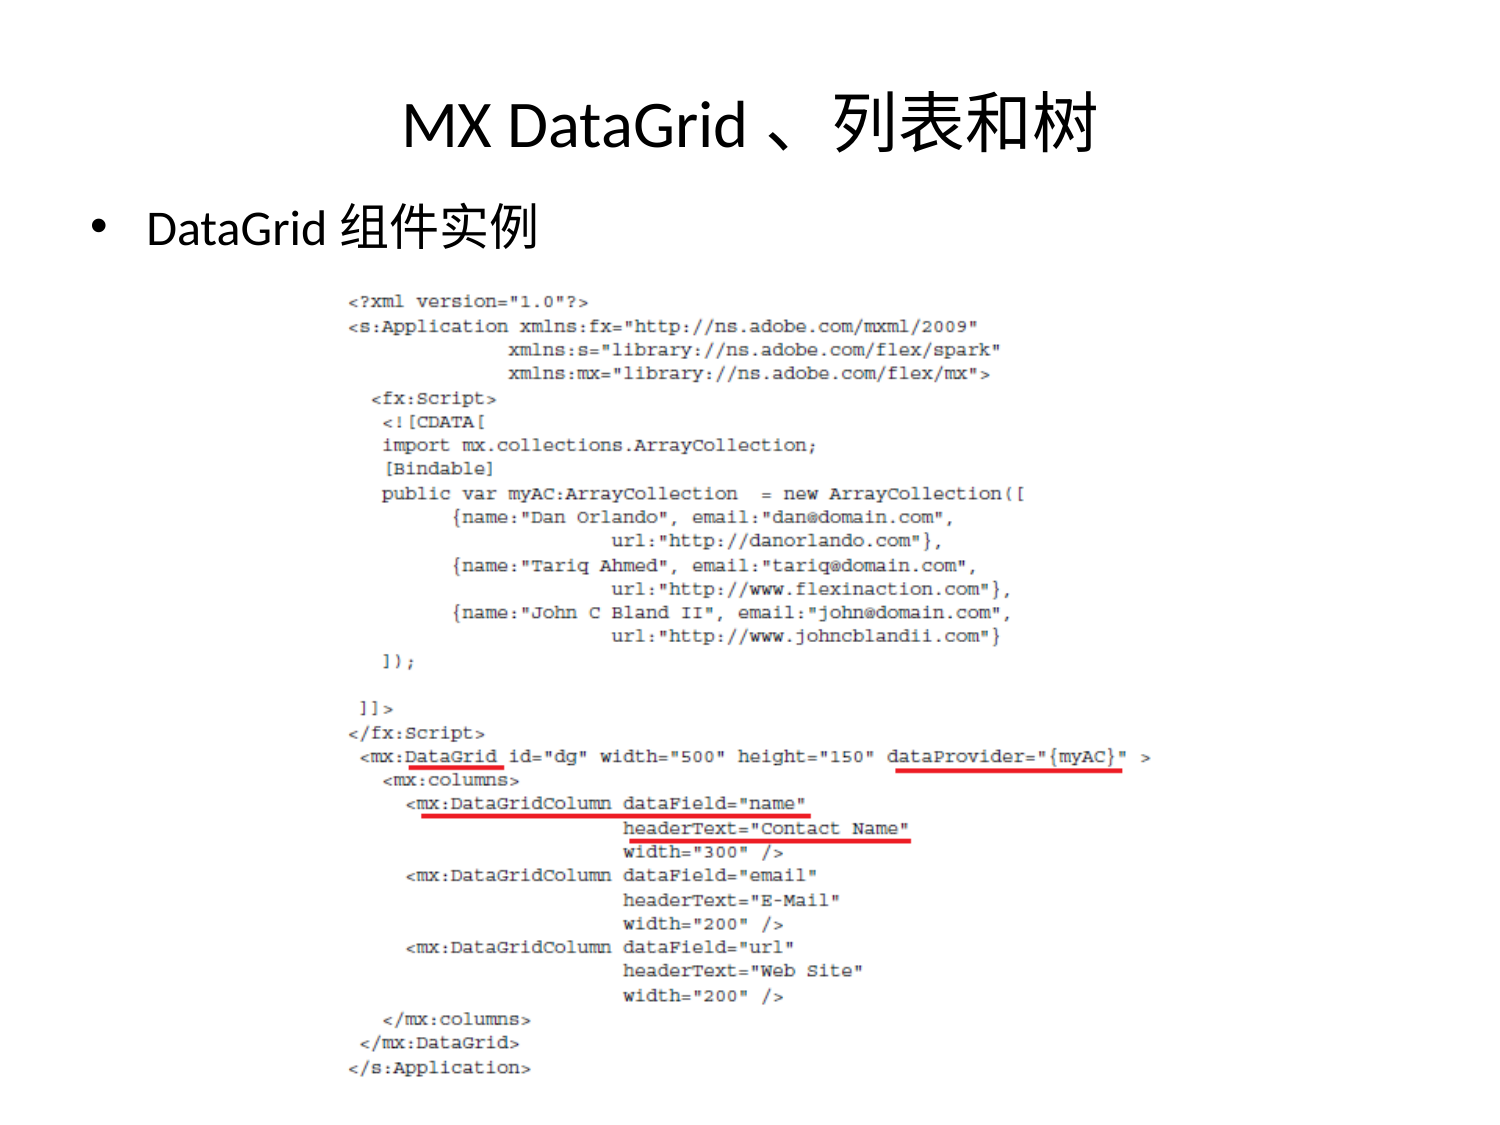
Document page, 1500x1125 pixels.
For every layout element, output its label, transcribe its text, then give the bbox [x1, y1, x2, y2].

list DataGrid组件实例 [75, 187, 1425, 1100]
picture [337, 287, 1157, 1083]
title MX DataGrid、列表和树 [75, 50, 1425, 187]
